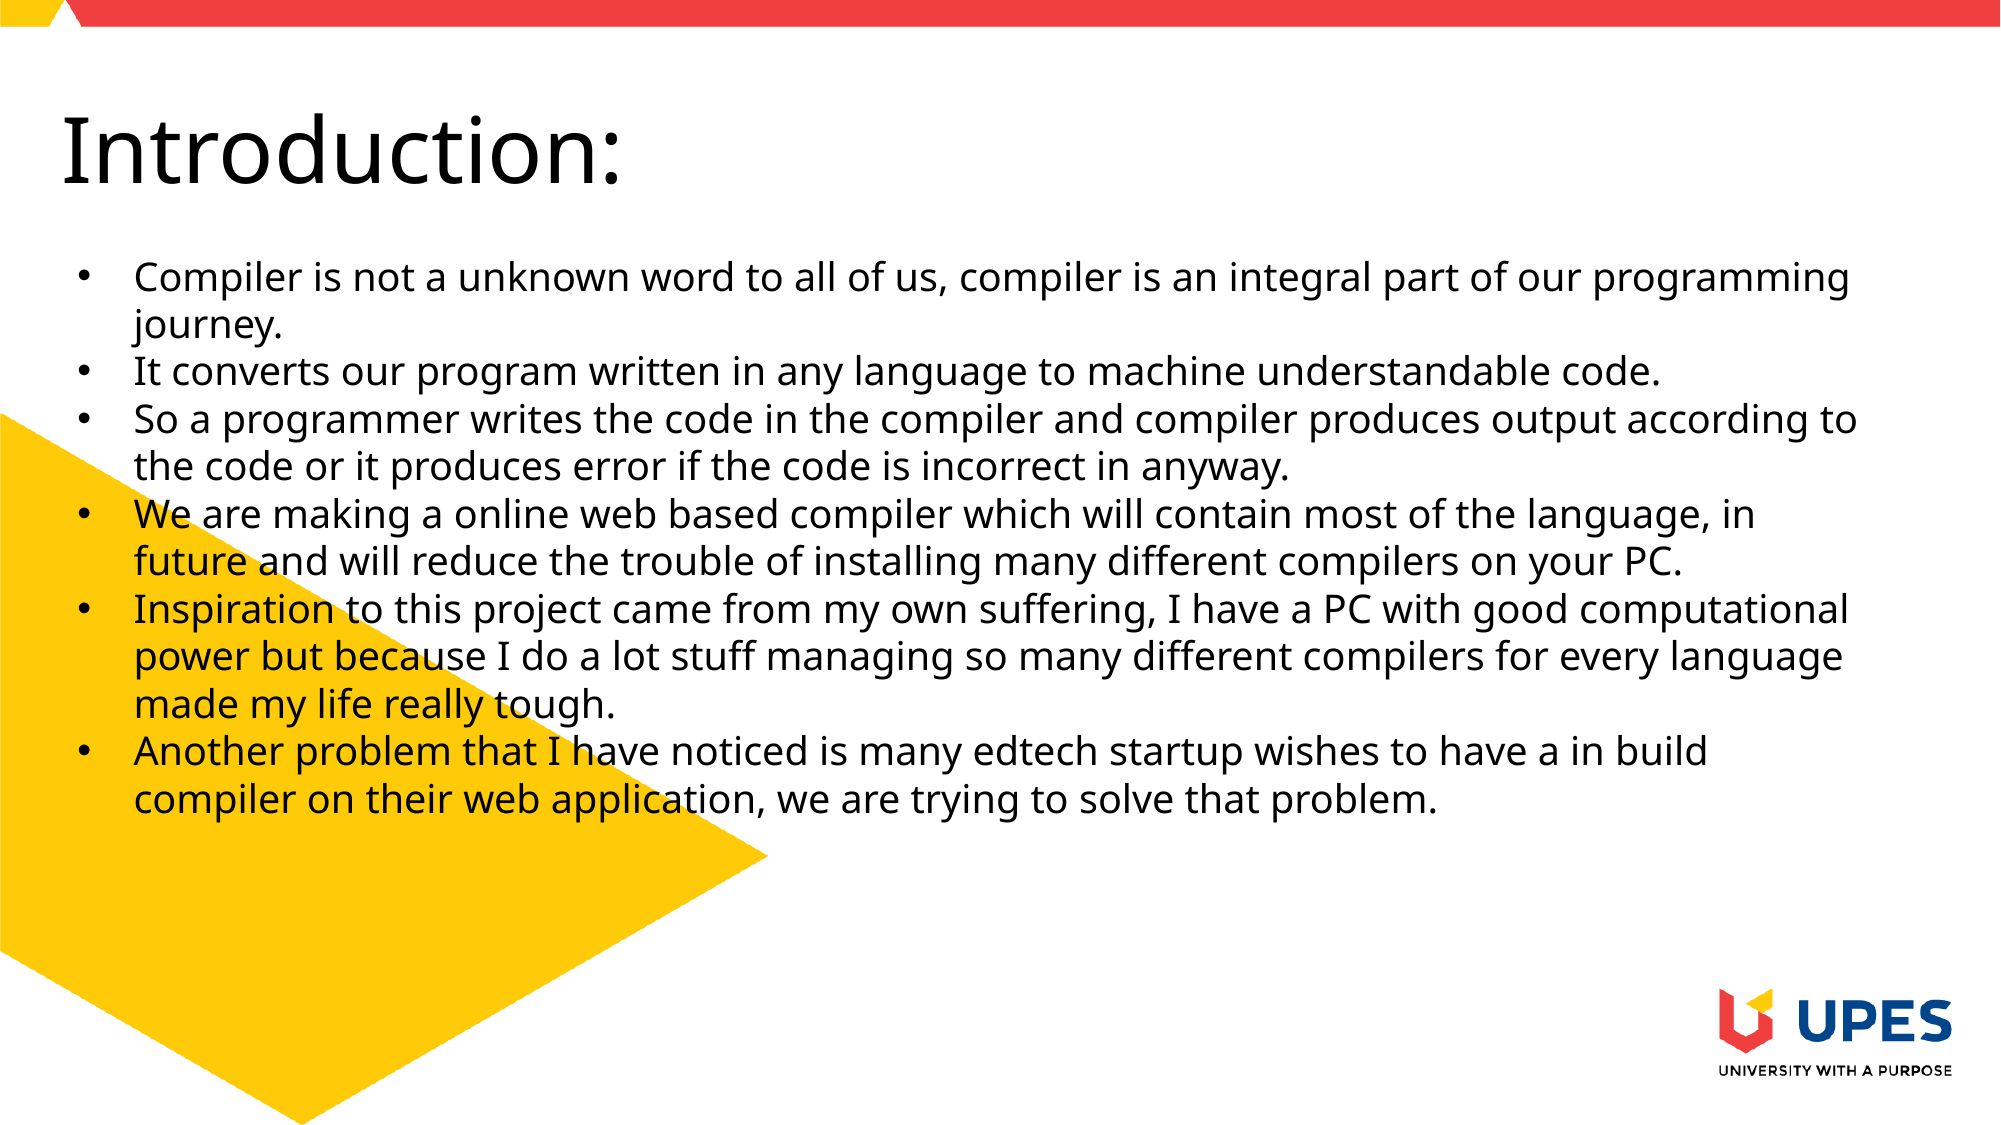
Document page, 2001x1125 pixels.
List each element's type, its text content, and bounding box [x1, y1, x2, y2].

text_box Introduction: [46, 84, 640, 210]
picture [0, 0, 2001, 1125]
text_box Compiler is not a unknown word to all of us, compiler is an integral part of our programming journey. It converts our program written in any language to machine understandable code. So a programmer writes the code in the compiler and compiler produces output according to the code or it produces error if the code is incorrect in anyway. We are making a online web based compiler which will contain most of the language, in future and will reduce the trouble of installing many different compilers on your PC. Inspiration to this project came from my own suffering, I have a PC with good computational power but because I do a lot stuff managing so many different compilers for every language made my life really tough. Another problem that I have noticed is many edtech startup wishes to have a in build compiler on their web application, we are trying to solve that problem. [62, 244, 1888, 876]
